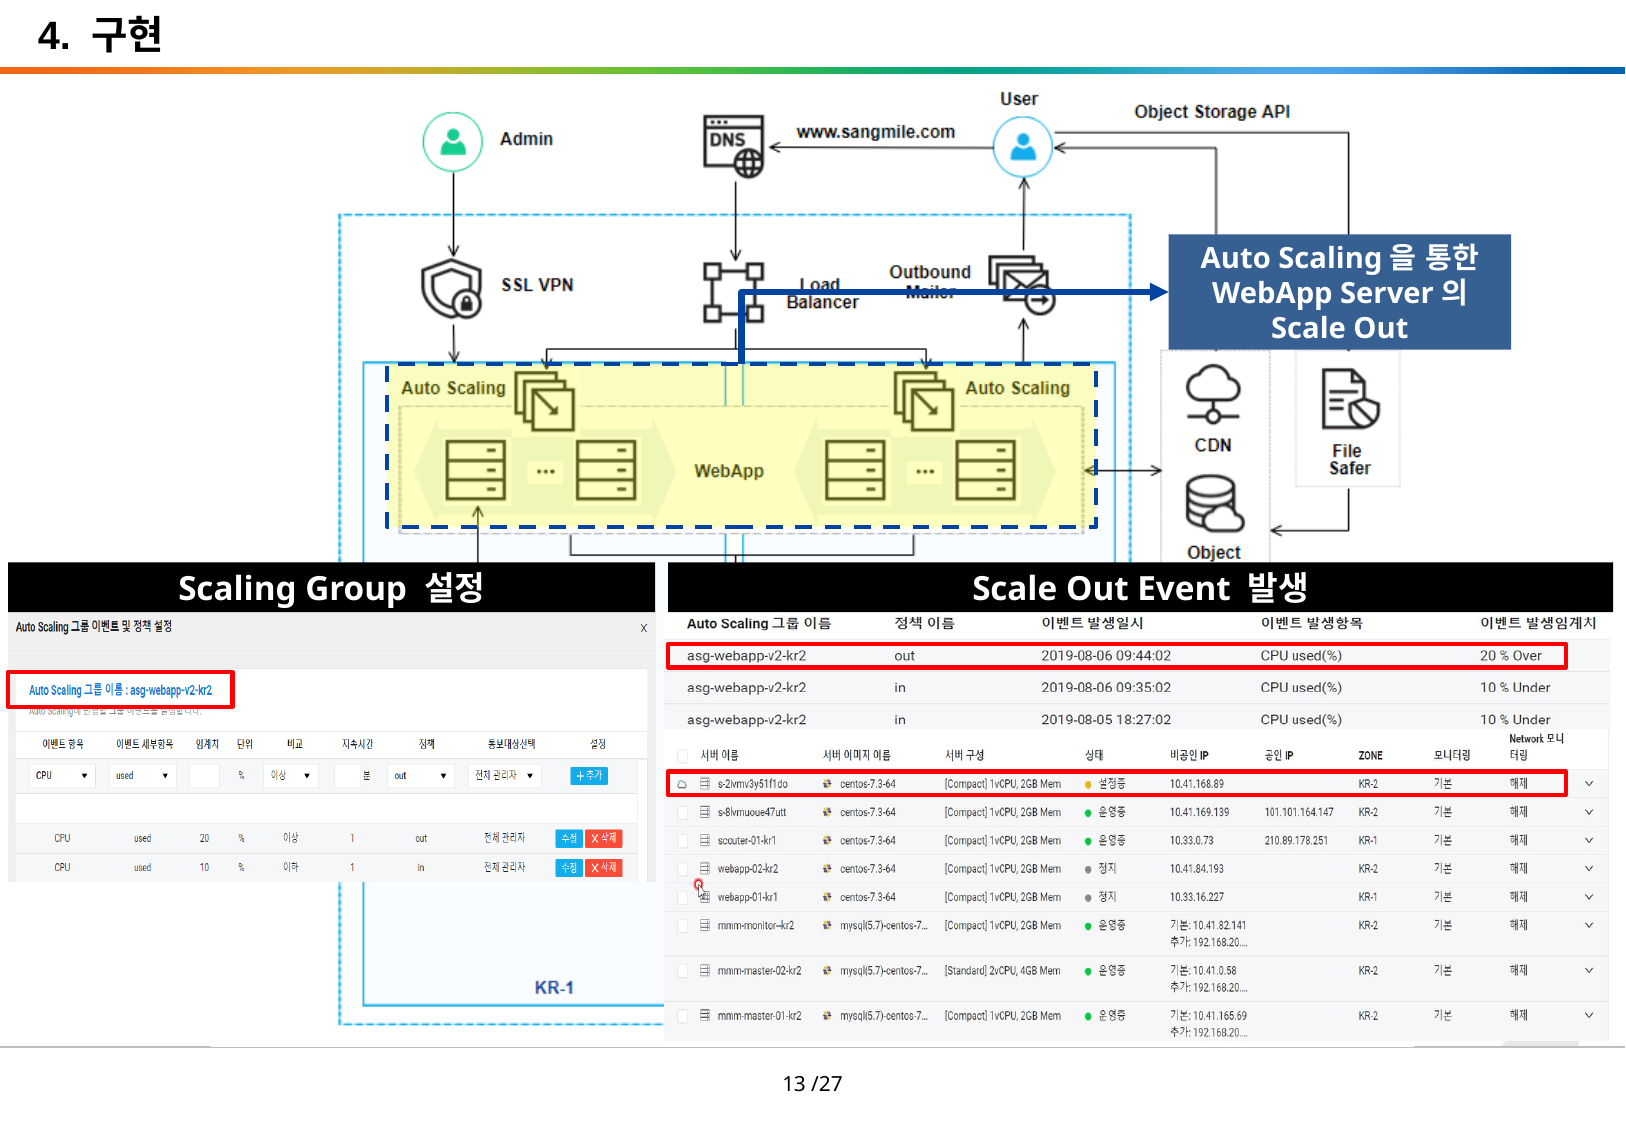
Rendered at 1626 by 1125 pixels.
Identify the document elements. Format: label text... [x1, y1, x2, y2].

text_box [7, 562, 656, 882]
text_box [918, 114, 992, 542]
text_box Auto Scaling을 통한 WebApp Server의 Scale Out [1419, 234, 1512, 350]
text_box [664, 562, 1614, 1042]
picture [0, 67, 1625, 74]
text_box 4. 구현 [22, 2, 1574, 67]
picture [211, 77, 1414, 1047]
